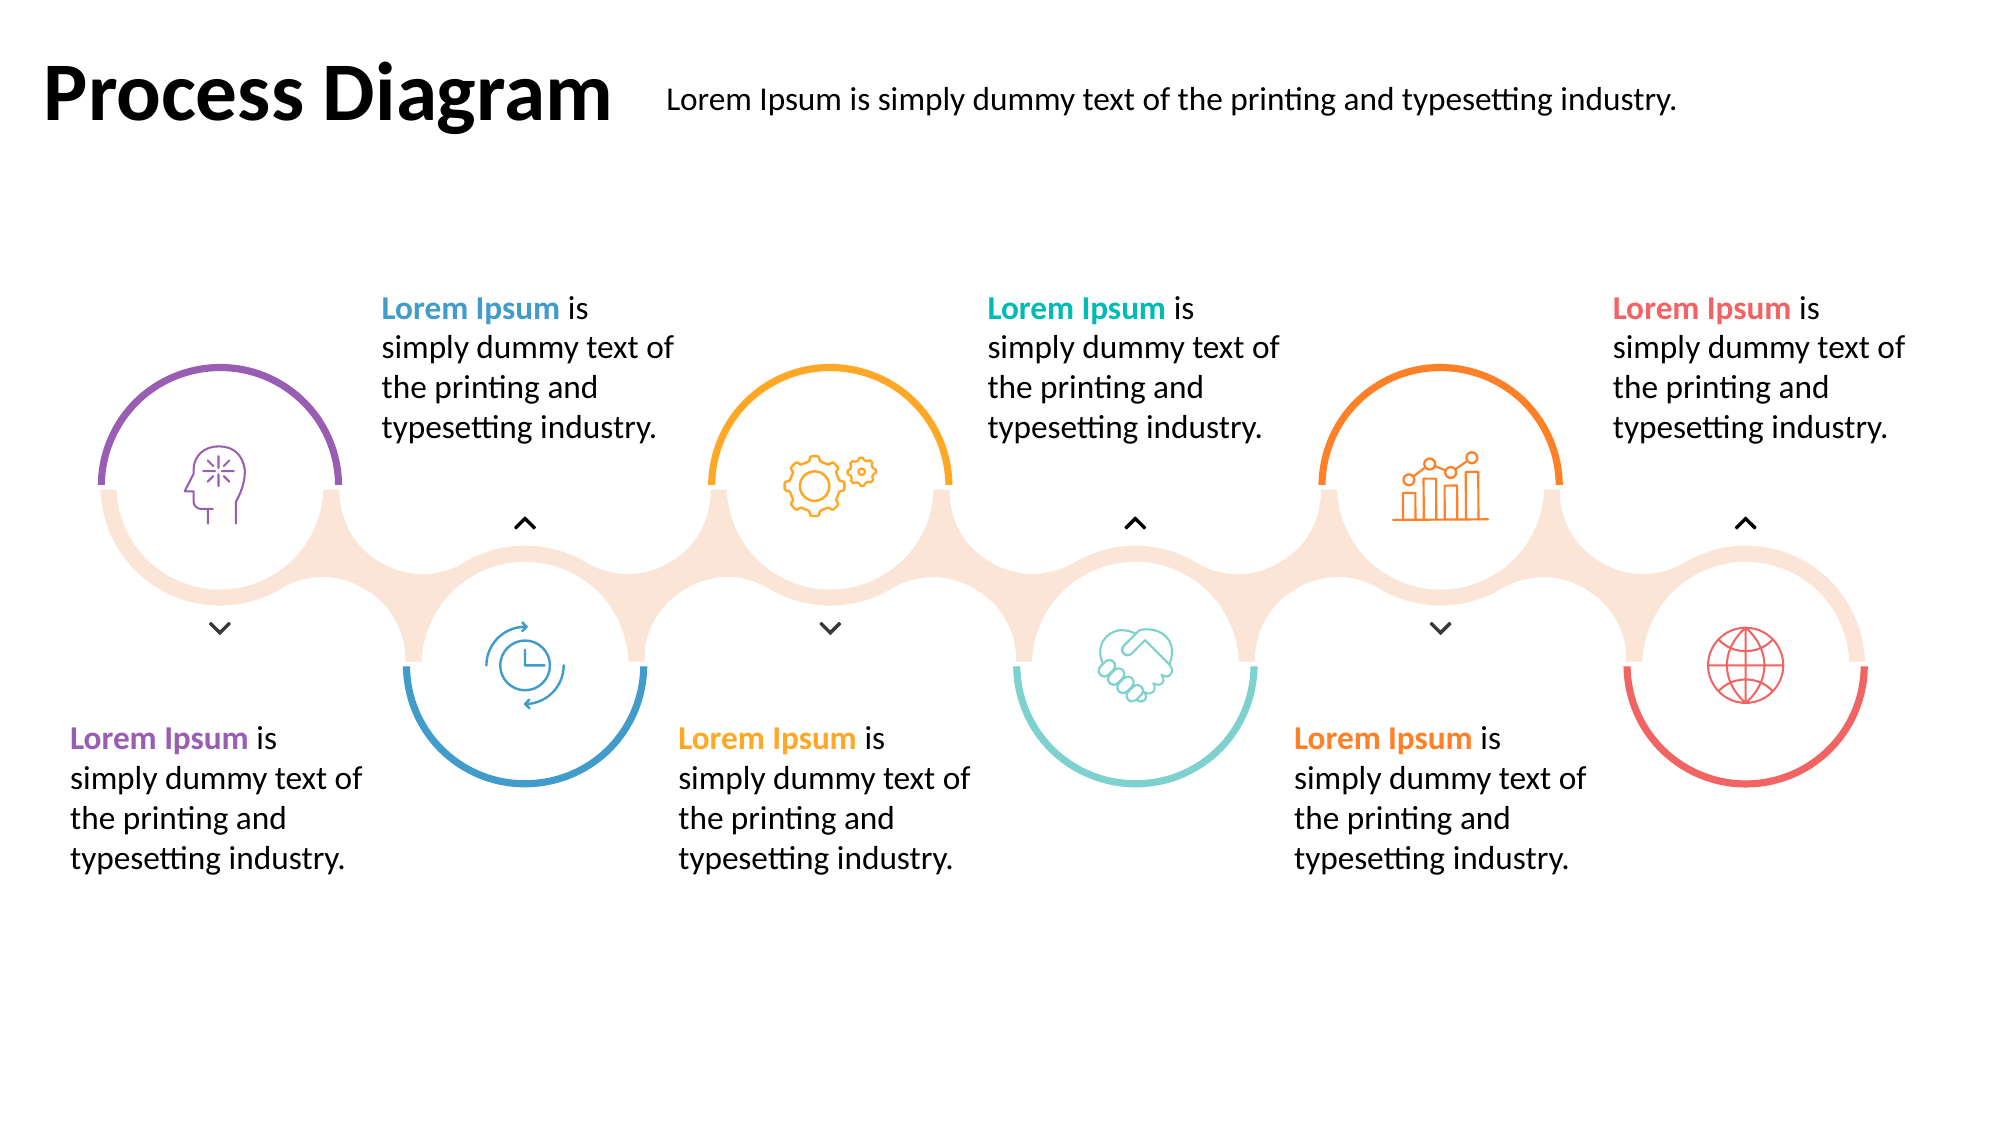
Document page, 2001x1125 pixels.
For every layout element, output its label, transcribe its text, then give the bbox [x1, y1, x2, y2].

text_box [100, 489, 1866, 662]
text_box [819, 622, 842, 635]
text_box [181, 443, 248, 526]
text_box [1390, 449, 1490, 523]
text_box [1124, 516, 1147, 530]
text_box Process Diagram [29, 29, 629, 145]
text_box [1734, 516, 1757, 530]
text_box [514, 516, 536, 530]
text_box Lorem Ipsum is simply dummy text of the printing and typesetting industry. [1279, 708, 1607, 884]
text_box [1626, 668, 1866, 785]
text_box [1097, 628, 1174, 703]
text_box [405, 668, 645, 785]
text_box [421, 561, 629, 769]
text_box [1337, 382, 1545, 590]
text_box [710, 366, 950, 483]
text_box [209, 622, 231, 635]
text_box [726, 382, 934, 590]
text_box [781, 453, 879, 519]
text_box [1031, 561, 1239, 769]
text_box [483, 619, 566, 711]
text_box [116, 382, 324, 590]
text_box Lorem Ipsum is simply dummy text of the printing and typesetting industry. [651, 69, 1694, 125]
text_box Lorem Ipsum is simply dummy text of the printing and typesetting industry. [55, 708, 383, 884]
text_box [100, 366, 340, 483]
text_box Lorem Ipsum is simply dummy text of the printing and typesetting industry. [663, 708, 991, 884]
text_box Lorem Ipsum is simply dummy text of the printing and typesetting industry. [366, 278, 694, 453]
text_box Lorem Ipsum is simply dummy text of the printing and typesetting industry. [1598, 278, 1926, 453]
text_box [1015, 668, 1255, 785]
text_box [1321, 366, 1561, 483]
text_box [1642, 561, 1850, 769]
text_box [1707, 626, 1785, 704]
text_box Lorem Ipsum is simply dummy text of the printing and typesetting industry. [972, 278, 1300, 453]
text_box [1429, 622, 1452, 635]
